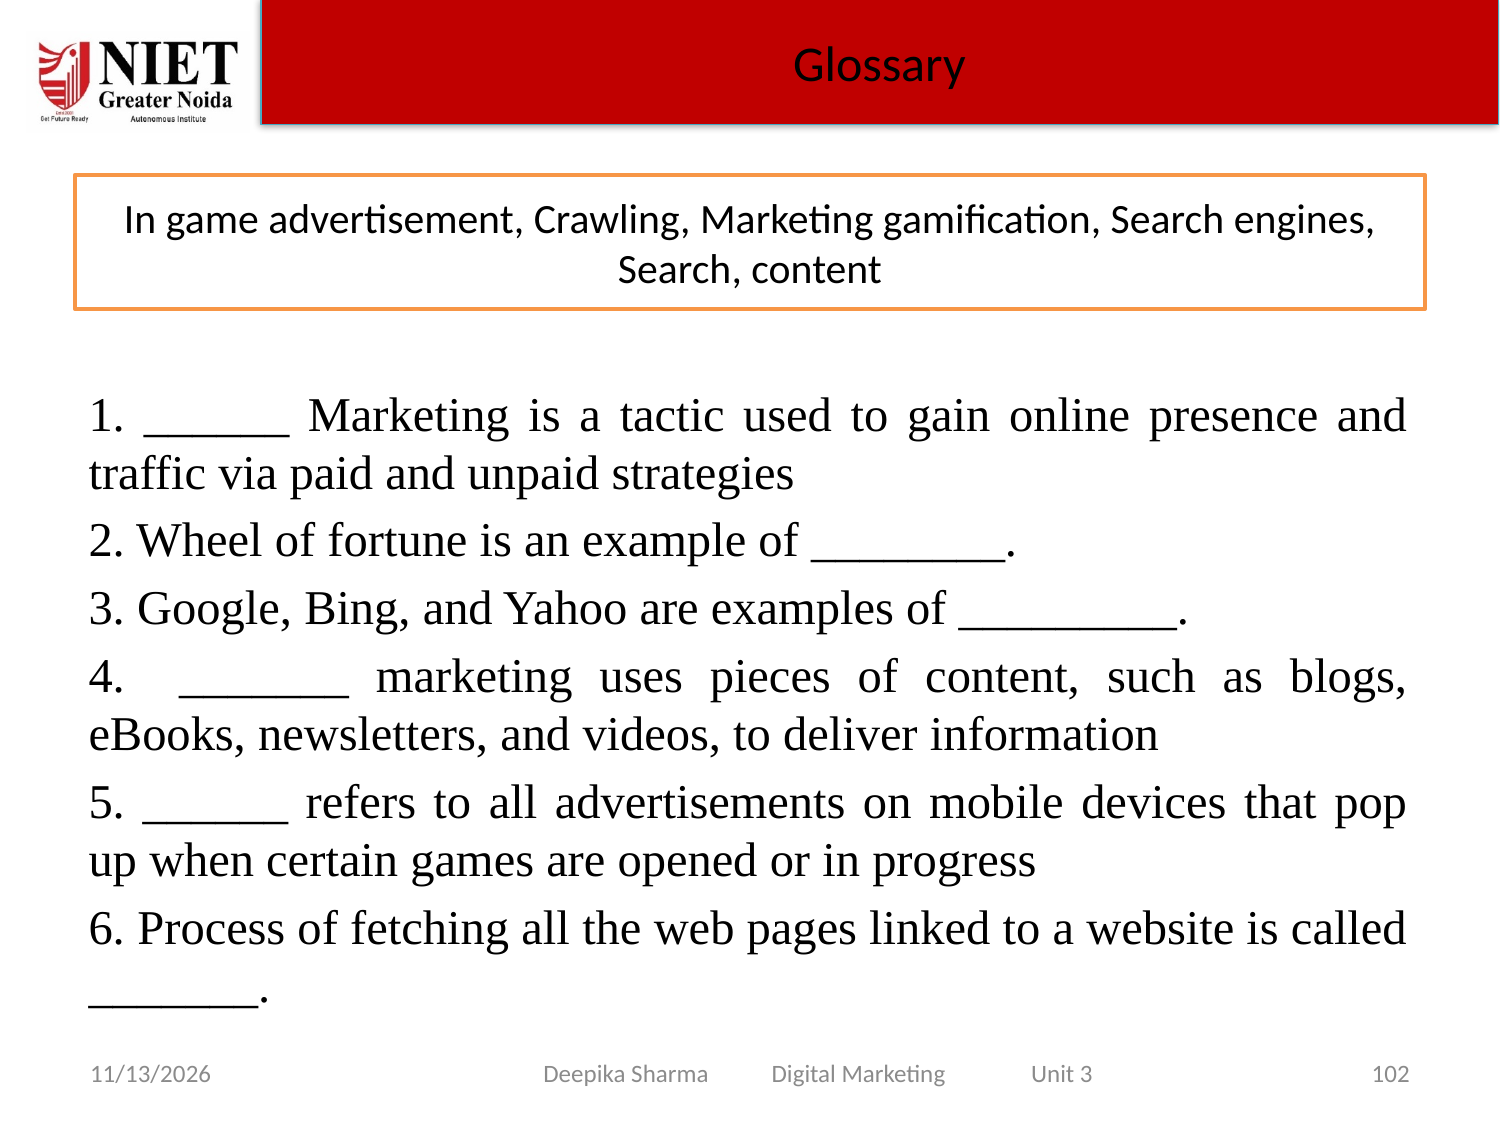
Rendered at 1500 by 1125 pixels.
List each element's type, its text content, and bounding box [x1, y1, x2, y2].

text_box In game advertisement, Crawling, Marketing gamification, Search engines, Search, content [73, 173, 1427, 311]
list 1. ______ Marketing is a tactic used to gain online presence and traffic via paid and unpaid strategies 2. Wheel of fortune is an example of ________. 3. Google, Bing, and Yahoo are examples of _________. 4. _______ marketing uses pieces of content, such as blogs, eBooks, newsletters, and videos, to deliver information 5. ______ refers to all advertisements on mobile devices that pop up when certain games are opened or in progress 6. Process of fetching all the web pages linked to a website is called _______. [73, 375, 1424, 1023]
slide_number 102 [1074, 1042, 1425, 1103]
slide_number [75, 1042, 362, 1103]
picture [26, 30, 251, 133]
footer Deepika Sharma Digital Marketing Unit 3 [362, 1042, 1074, 1103]
text_box Glossary [260, 0, 1499, 125]
